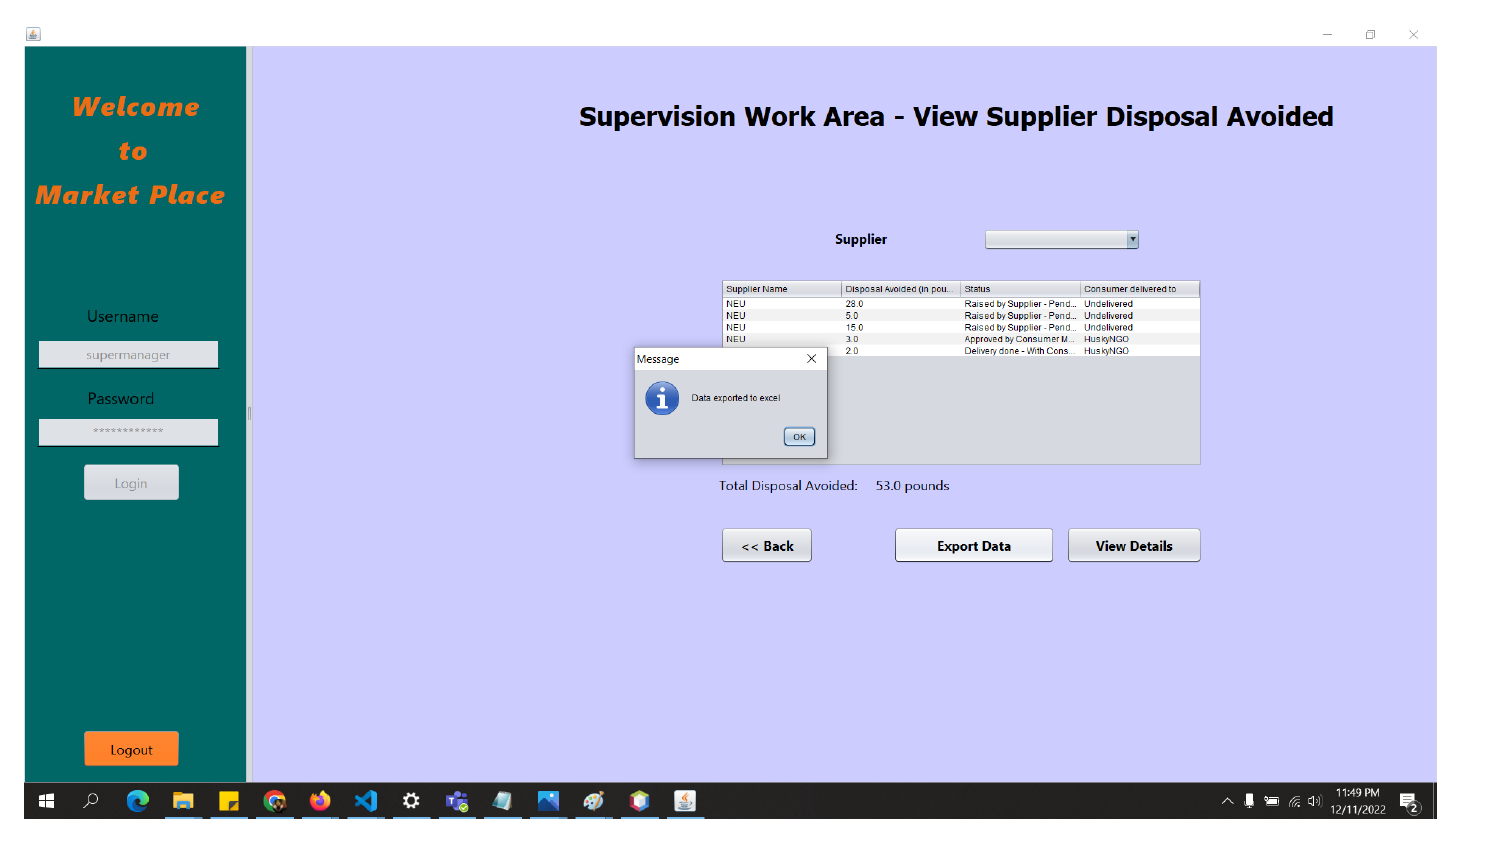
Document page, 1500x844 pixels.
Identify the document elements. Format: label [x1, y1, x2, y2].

picture [24, 24, 1437, 819]
